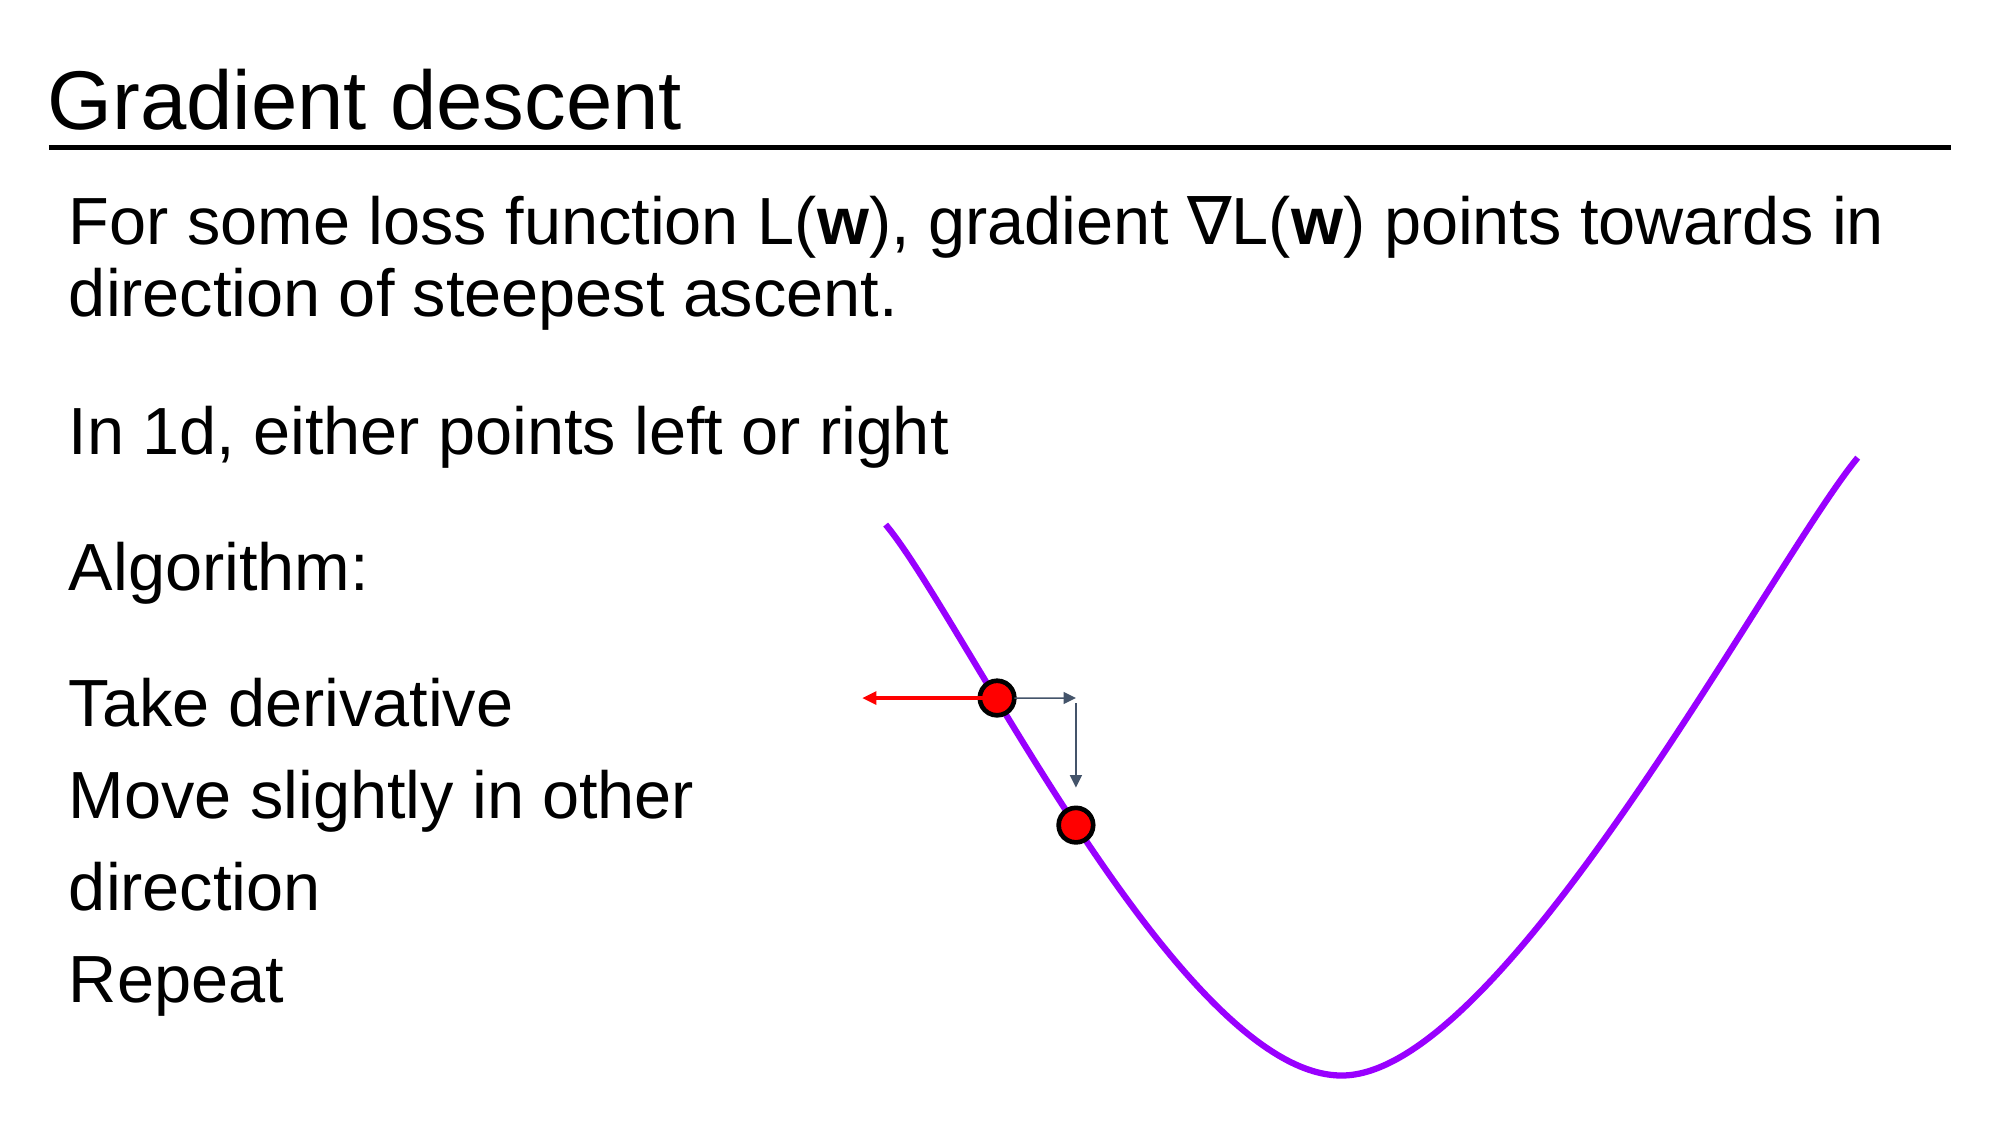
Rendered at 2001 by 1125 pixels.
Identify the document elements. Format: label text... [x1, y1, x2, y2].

text_box [885, 457, 1858, 1076]
text_box [1058, 807, 1094, 843]
text_box [980, 680, 1015, 716]
title Gradient descent [27, 42, 1972, 168]
list For some loss function L(w), gradient ∇L(w) points towards in direction of steepest ascent. In 1d, either points left or right Algorithm: Take derivative Move slightly in other direction Repeat [48, 167, 1952, 1099]
